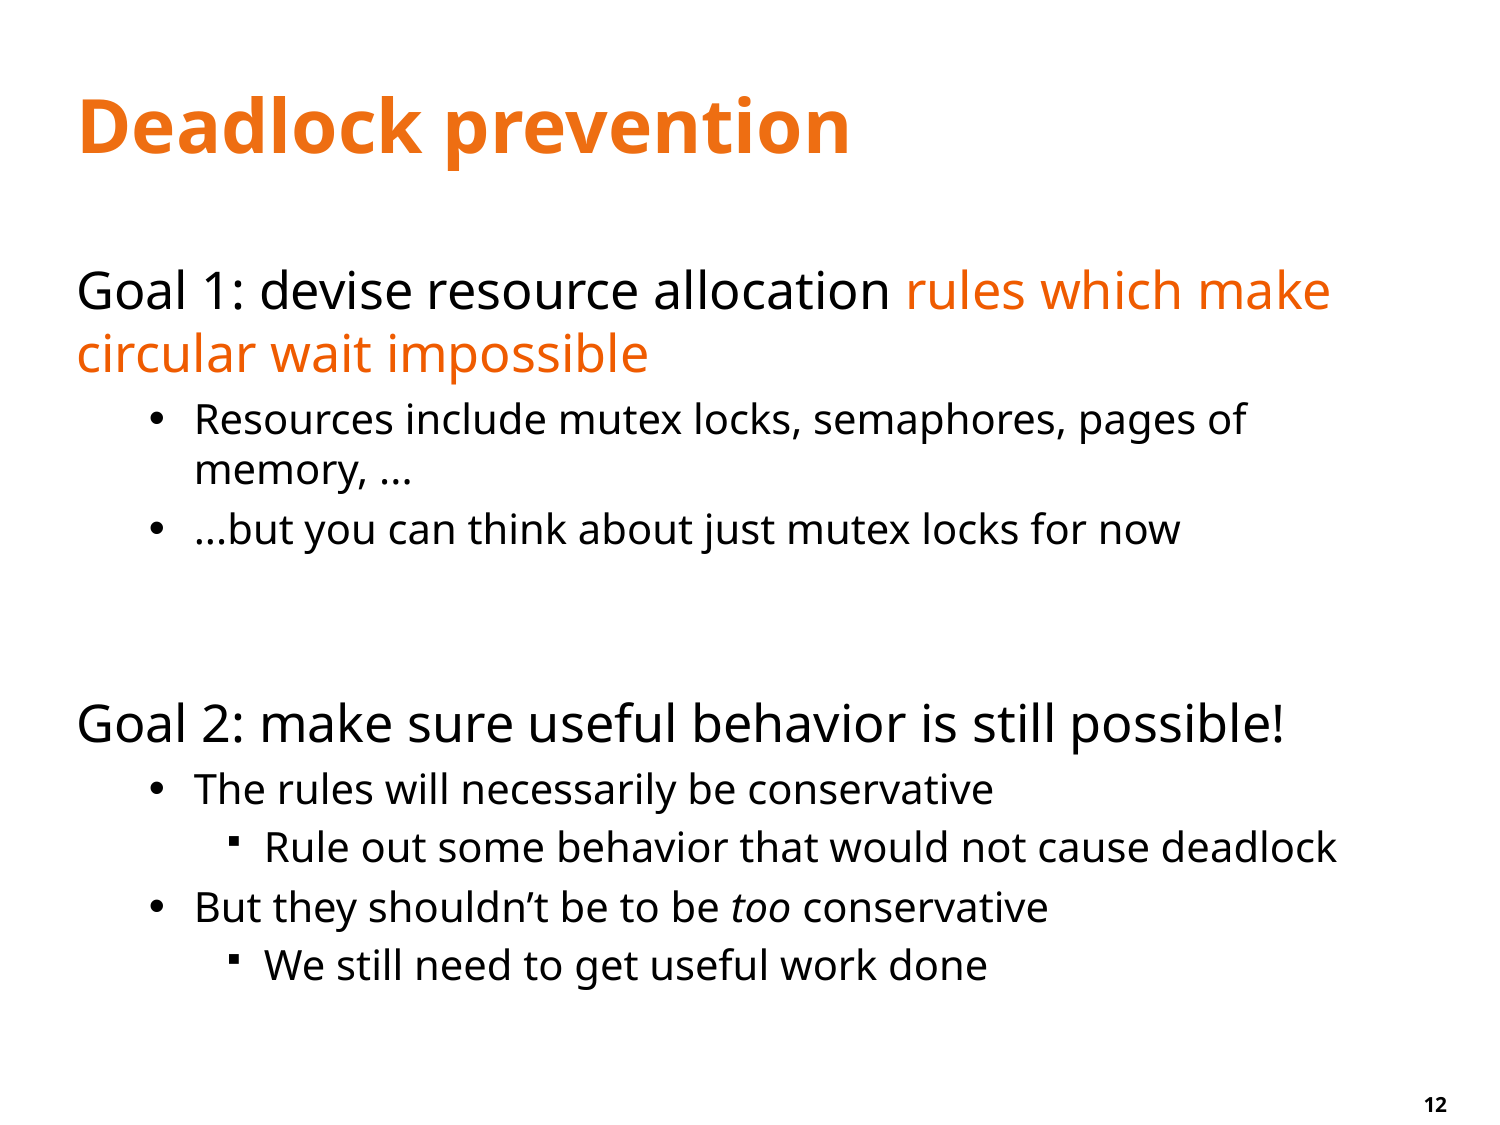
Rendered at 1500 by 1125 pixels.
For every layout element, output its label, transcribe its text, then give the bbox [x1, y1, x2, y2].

title Deadlock prevention [61, 60, 1438, 187]
list Goal 1: devise resource allocation rules which make circular wait impossible Resources include mutex locks, semaphores, pages of memory, ... ...but you can think about just mutex locks for now Goal 2: make sure useful behavior is still possible! The rules will necessarily be conservative Rule out some behavior that would not cause deadlock But they shouldn’t be to be too conservative We still need to get useful work done [61, 249, 1438, 1063]
